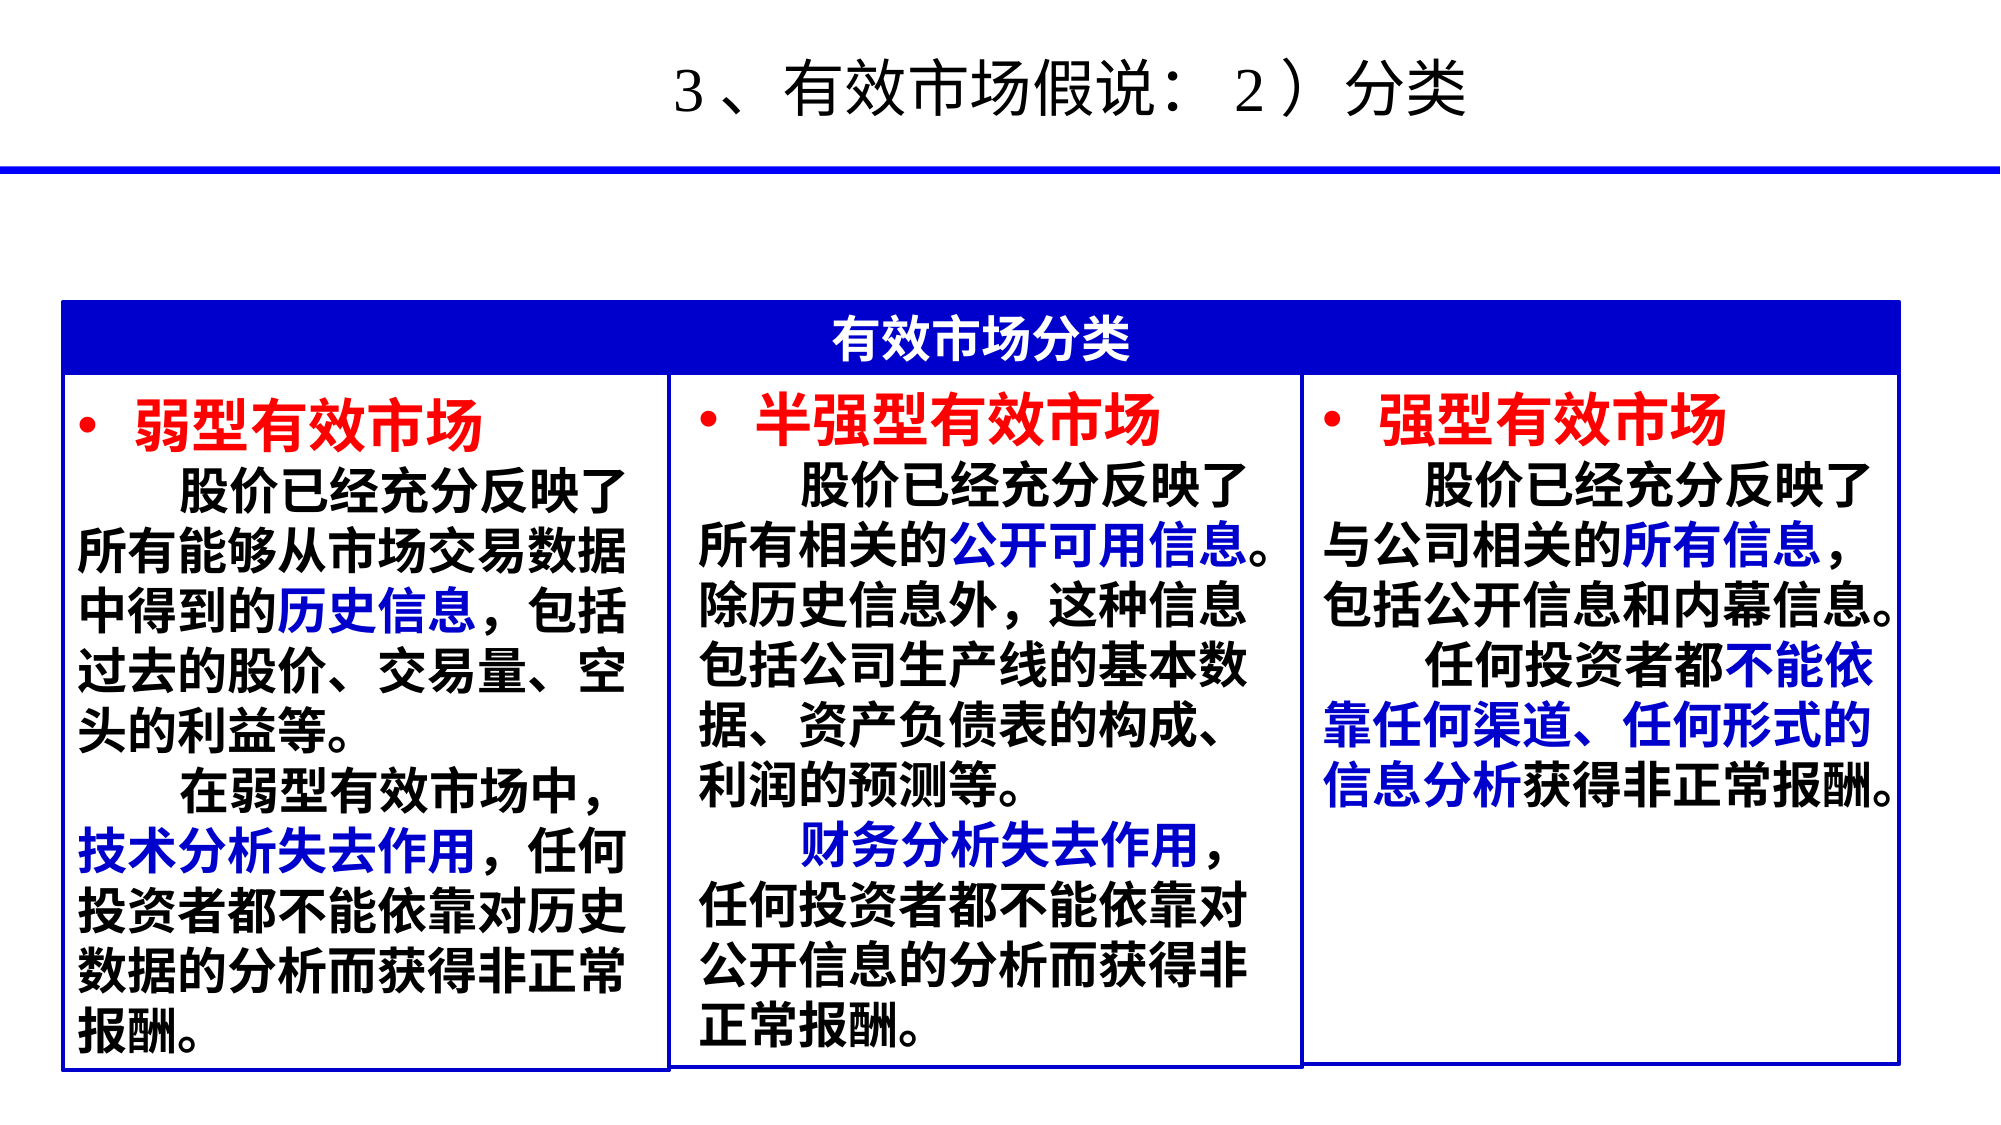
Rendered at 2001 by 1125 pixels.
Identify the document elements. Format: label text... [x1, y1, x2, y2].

text_box [667, 368, 1304, 1069]
text_box [61, 371, 671, 1072]
text_box [1300, 365, 1901, 1066]
text_box 有效市场分类 [61, 300, 1901, 371]
title 3、有效市场假说：2）分类 [515, 27, 1626, 145]
text_box 弱型有效市场 股价已经充分反映了所有能够从市场交易数据中得到的历史信息，包括过去的股价、交易量、空头的利益等。 在弱型有效市场中，技术分析失去作用，任何投资者都不能依靠对历史数据的分析而获得非正常报酬。 [62, 382, 667, 1067]
text_box 半强型有效市场 股价已经充分反映了所有相关的公开可用信息。除历史信息外，这种信息包括公司生产线的基本数据、资产负债表的构成、利润的预测等。 财务分析失去作用，任何投资者都不能依靠对公开信息的分析而获得非正常报酬。 [683, 375, 1290, 1061]
text_box 强型有效市场 股价已经充分反映了与公司相关的所有信息，包括公开信息和内幕信息。 任何投资者都不能依靠任何渠道、任何形式的信息分析获得非正常报酬。 [1307, 376, 1914, 821]
